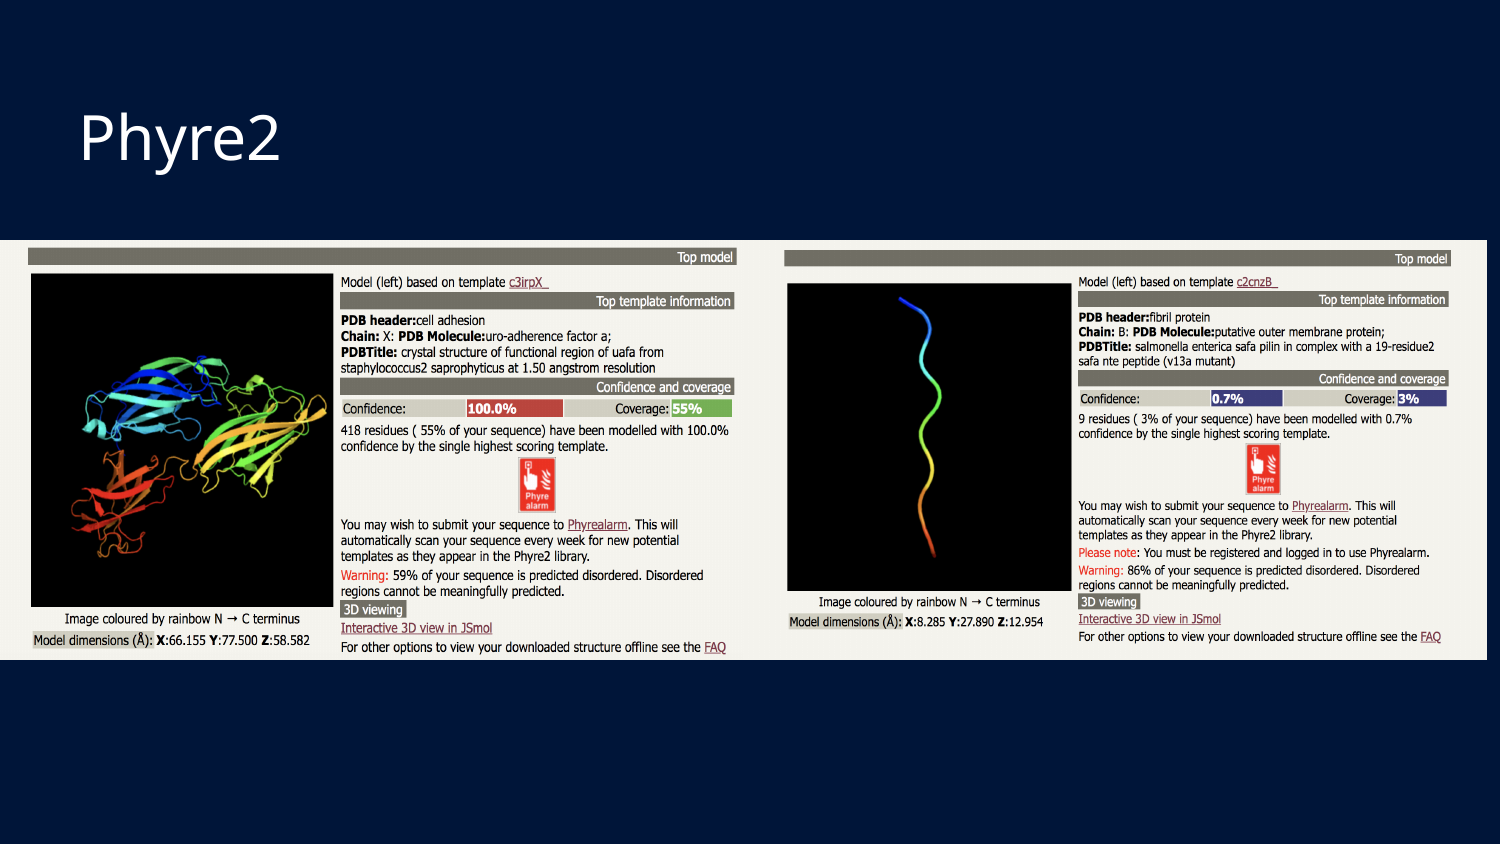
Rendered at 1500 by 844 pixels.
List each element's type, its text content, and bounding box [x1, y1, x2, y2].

picture [0, 240, 1487, 660]
title Phyre2 [63, 75, 1437, 188]
